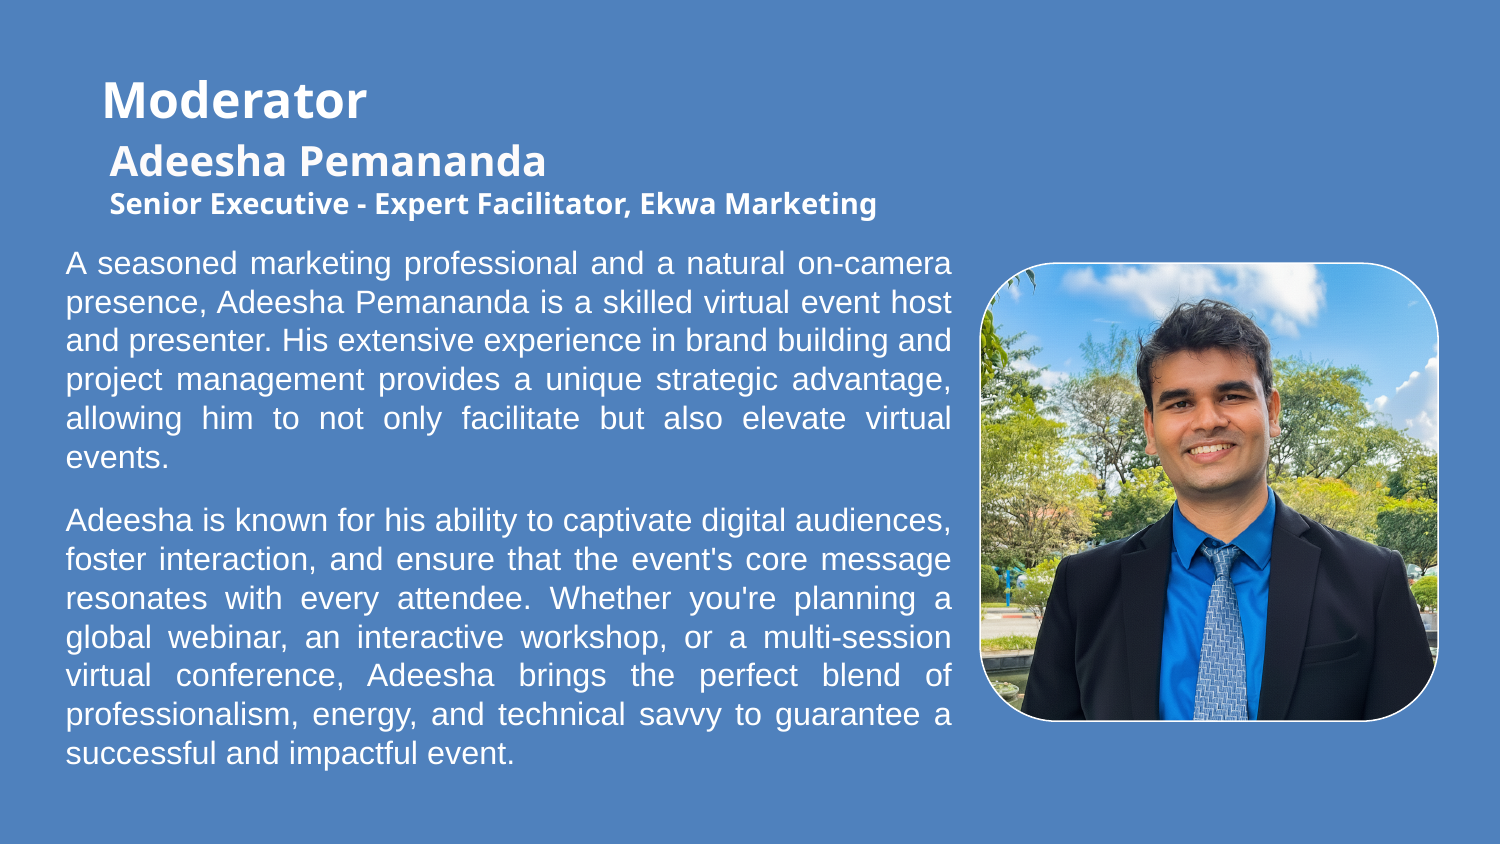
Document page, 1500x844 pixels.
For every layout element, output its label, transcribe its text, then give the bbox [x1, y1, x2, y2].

text_box Adeesha Pemananda Senior Executive - Expert Facilitator, Ekwa Marketing [109, 134, 947, 220]
text_box A seasoned marketing professional and a natural on-camera presence, Adeesha Pemananda is a skilled virtual event host and presenter. His extensive experience in brand building and project management provides a unique strategic advantage, allowing him to not only facilitate but also elevate virtual events. Adeesha is known for his ability to captivate digital audiences, foster interaction, and ensure that the event's core message resonates with every attendee. Whether you're planning a global webinar, an interactive workshop, or a multi-session virtual conference, Adeesha brings the perfect blend of professionalism, energy, and technical savvy to guarantee a successful and impactful event. [65, 242, 953, 829]
picture [979, 262, 1439, 722]
text_box Moderator [101, 45, 617, 129]
